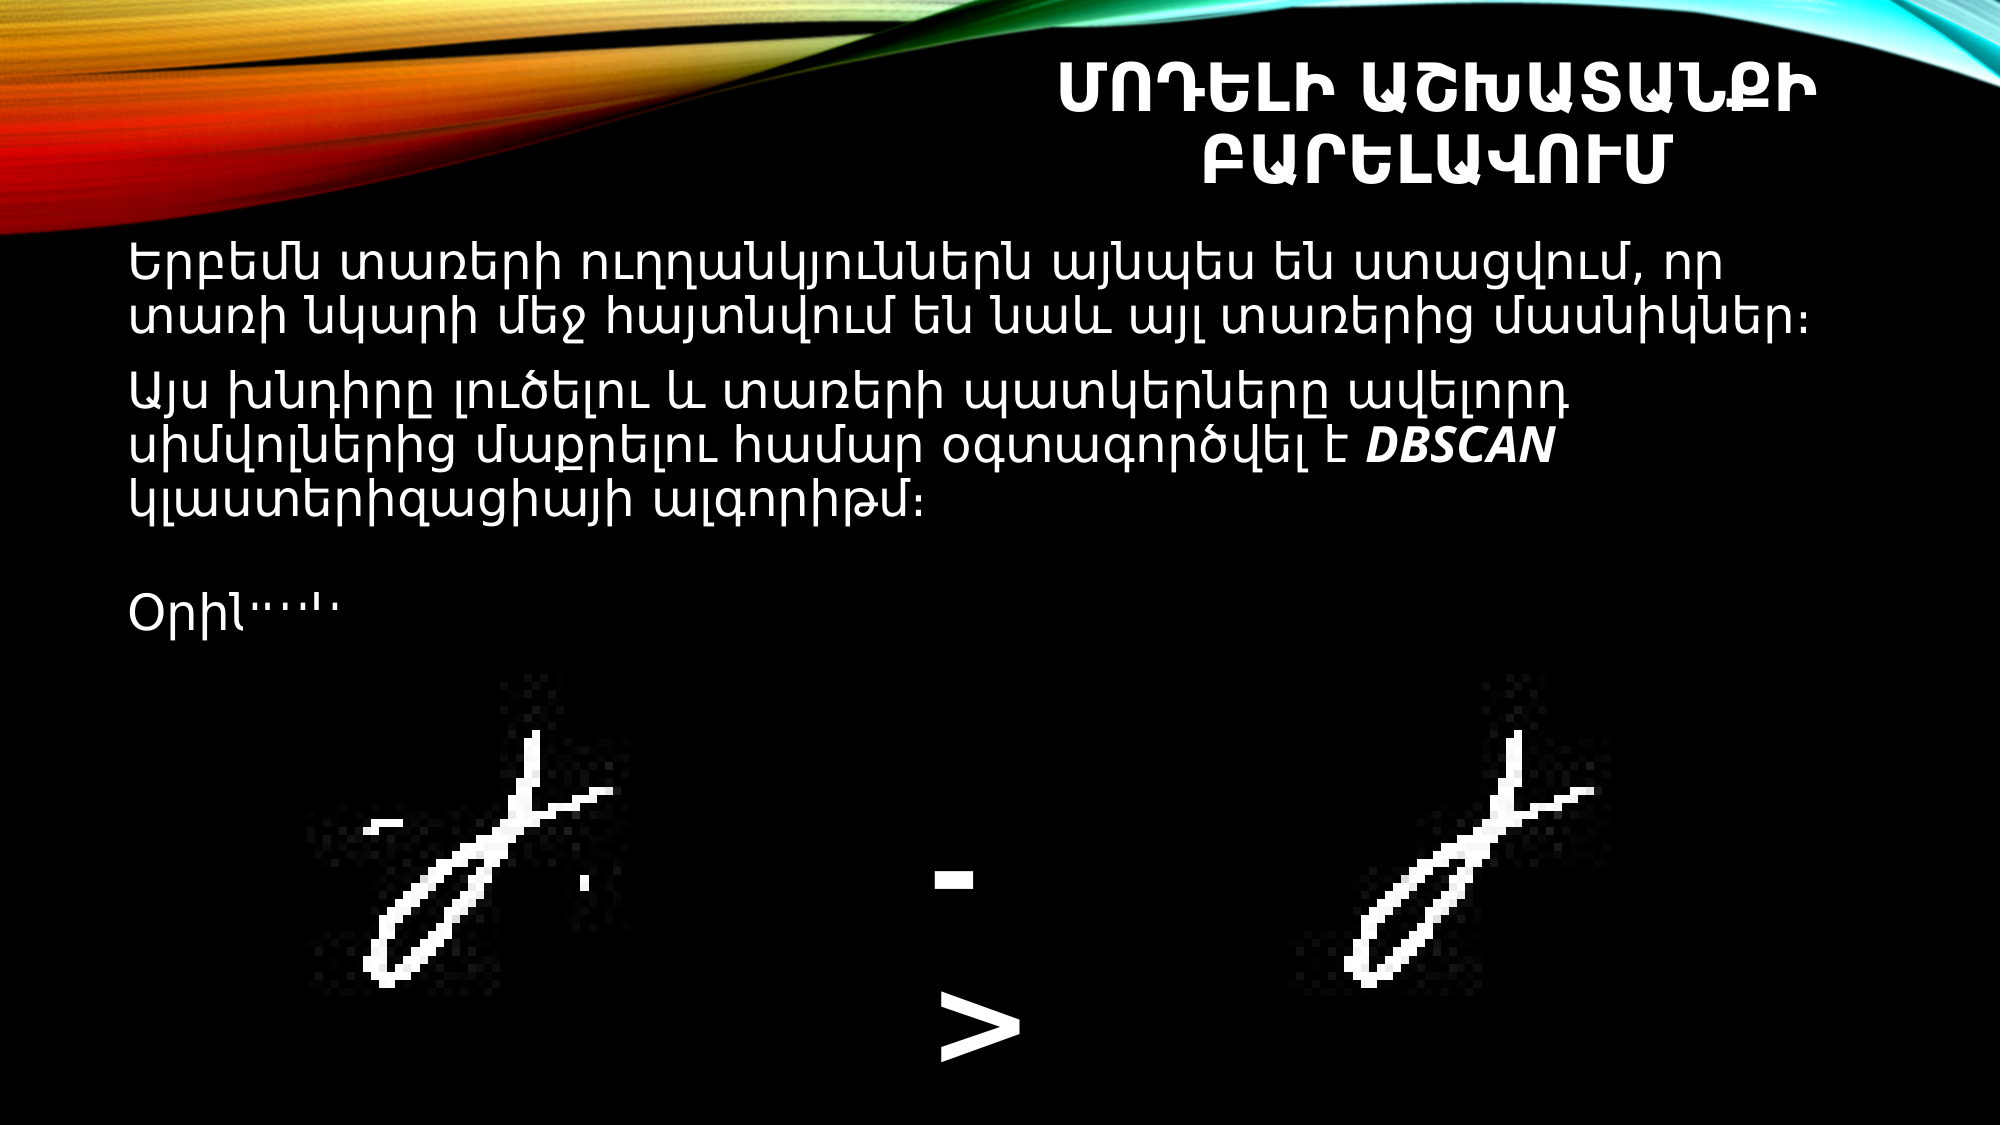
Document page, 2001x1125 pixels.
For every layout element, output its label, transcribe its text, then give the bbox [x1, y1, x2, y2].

picture [0, 0, 874, 237]
picture [243, 610, 759, 1125]
text_box -> [914, 784, 1069, 1100]
title Մոդելի աշխատանքի բարելավում [874, 0, 2000, 252]
picture [1224, 610, 1740, 1125]
list Երբեմն տառերի ուղղանկյուններն այնպես են ստացվում, որ տառի նկարի մեջ հայտնվում են նաև այլ տառերից մասնիկներ։ Այս խնդիրը լուծելու և տառերի պատկերները ավելորդ սիմվոլներից մաքրելու համար օգտագործվել է DBSCAN կլաստերիզացիայի ալգորիթմ։ Օրինակ․ [112, 229, 1888, 635]
